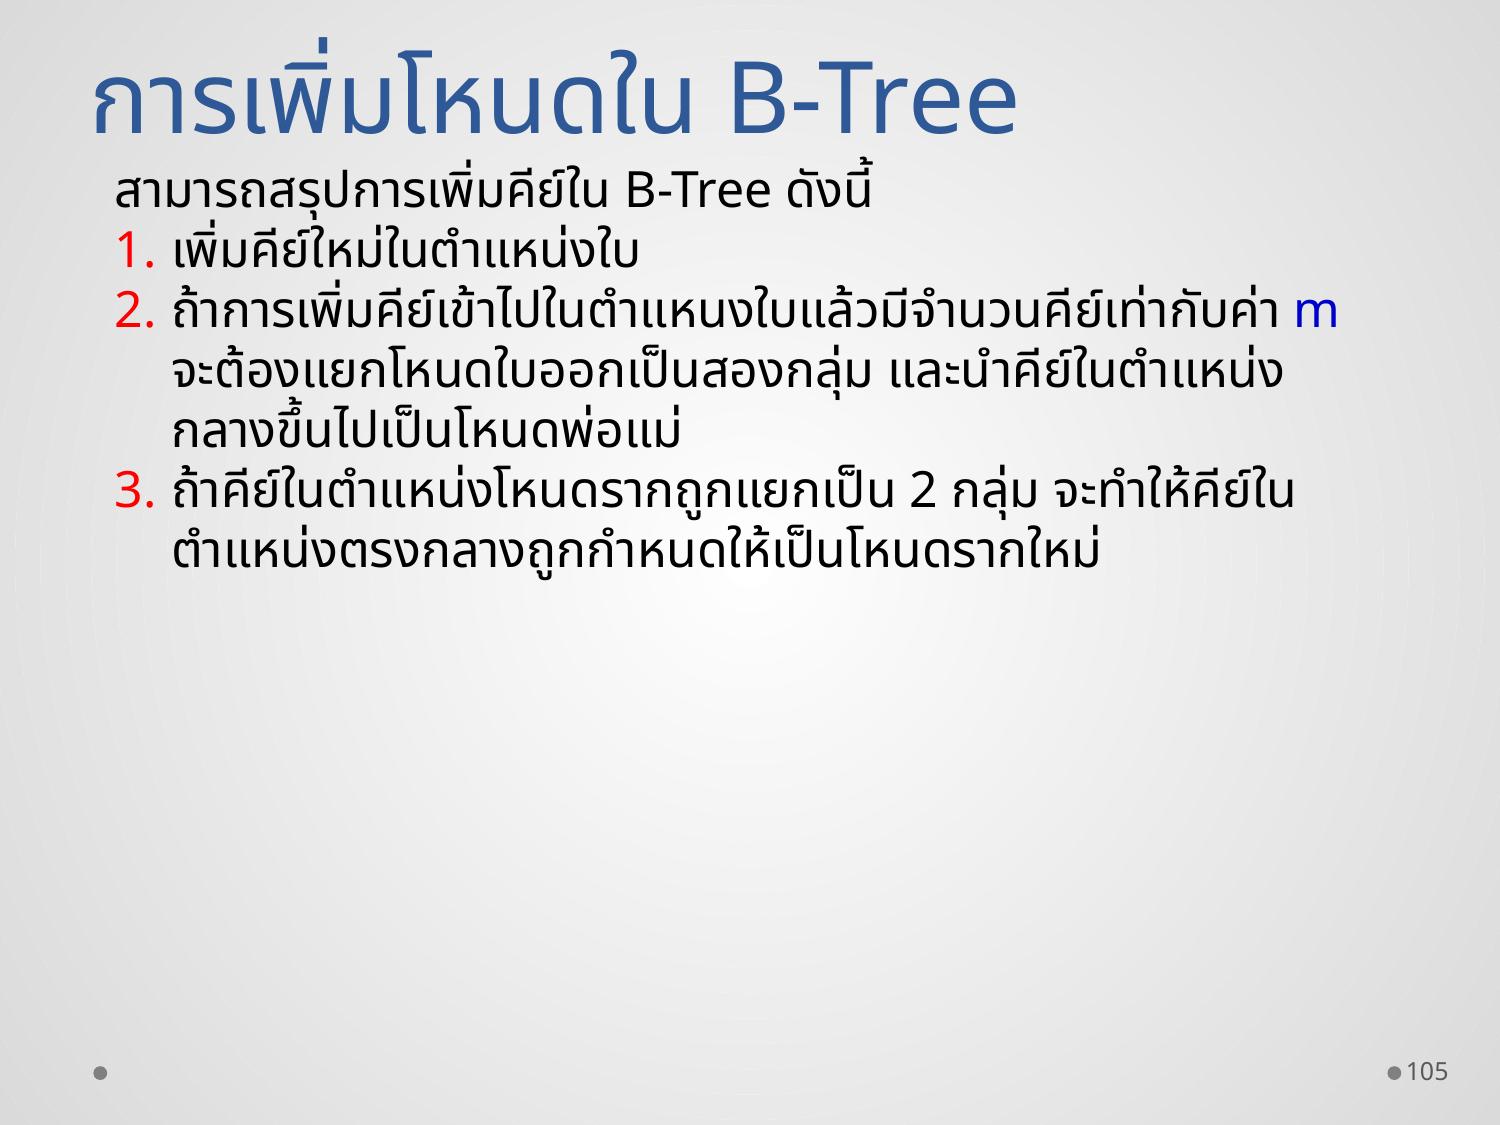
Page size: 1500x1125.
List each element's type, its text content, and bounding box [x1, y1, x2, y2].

text_box การเพิ่มโหนดใน B-Tree [74, 24, 1425, 175]
text_box สามารถสรุปการเพิ่มคีย์ใน B-Tree ดังนี้ เพิ่มคีย์ใหม่ในตำแหน่งใบ ถ้าการเพิ่มคีย์เข้าไปในตำแหนงใบแล้วมีจำนวนคีย์เท่ากับค่า m จะต้องแยกโหนดใบออกเป็นสองกลุ่ม และนำคีย์ในตำแหน่งกลางขึ้นไปเป็นโหนดพ่อแม่ ถ้าคีย์ในตำแหน่งโหนดรากถูกแยกเป็น 2 กลุ่ม จะทำให้คีย์ในตำแหน่งตรงกลางถูกกำหนดให้เป็นโหนดรากใหม่ [99, 175, 1375, 585]
slide_number 105 [1401, 1042, 1494, 1103]
